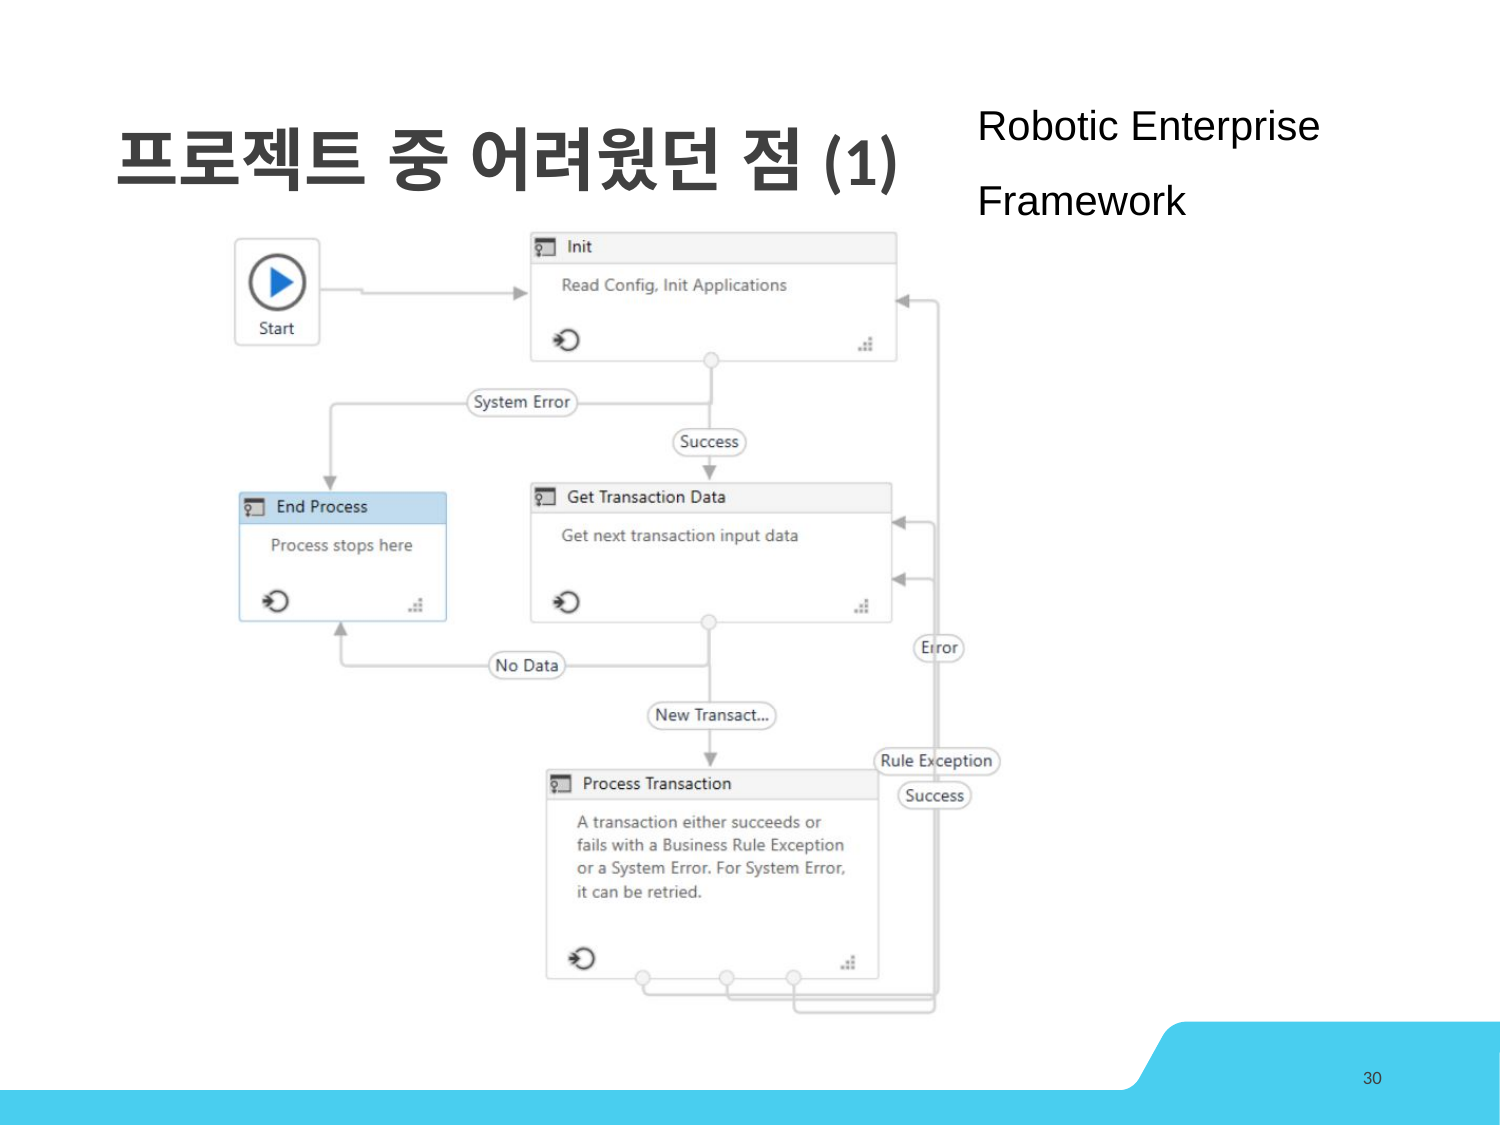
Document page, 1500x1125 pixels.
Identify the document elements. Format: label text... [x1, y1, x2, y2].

text_box Robotic Enterprise Framework [962, 66, 1419, 232]
picture [218, 219, 1019, 1032]
slide_number 30 [1059, 1047, 1397, 1108]
title 프로젝트 중 어려웠던 점(1) [100, 54, 1395, 272]
